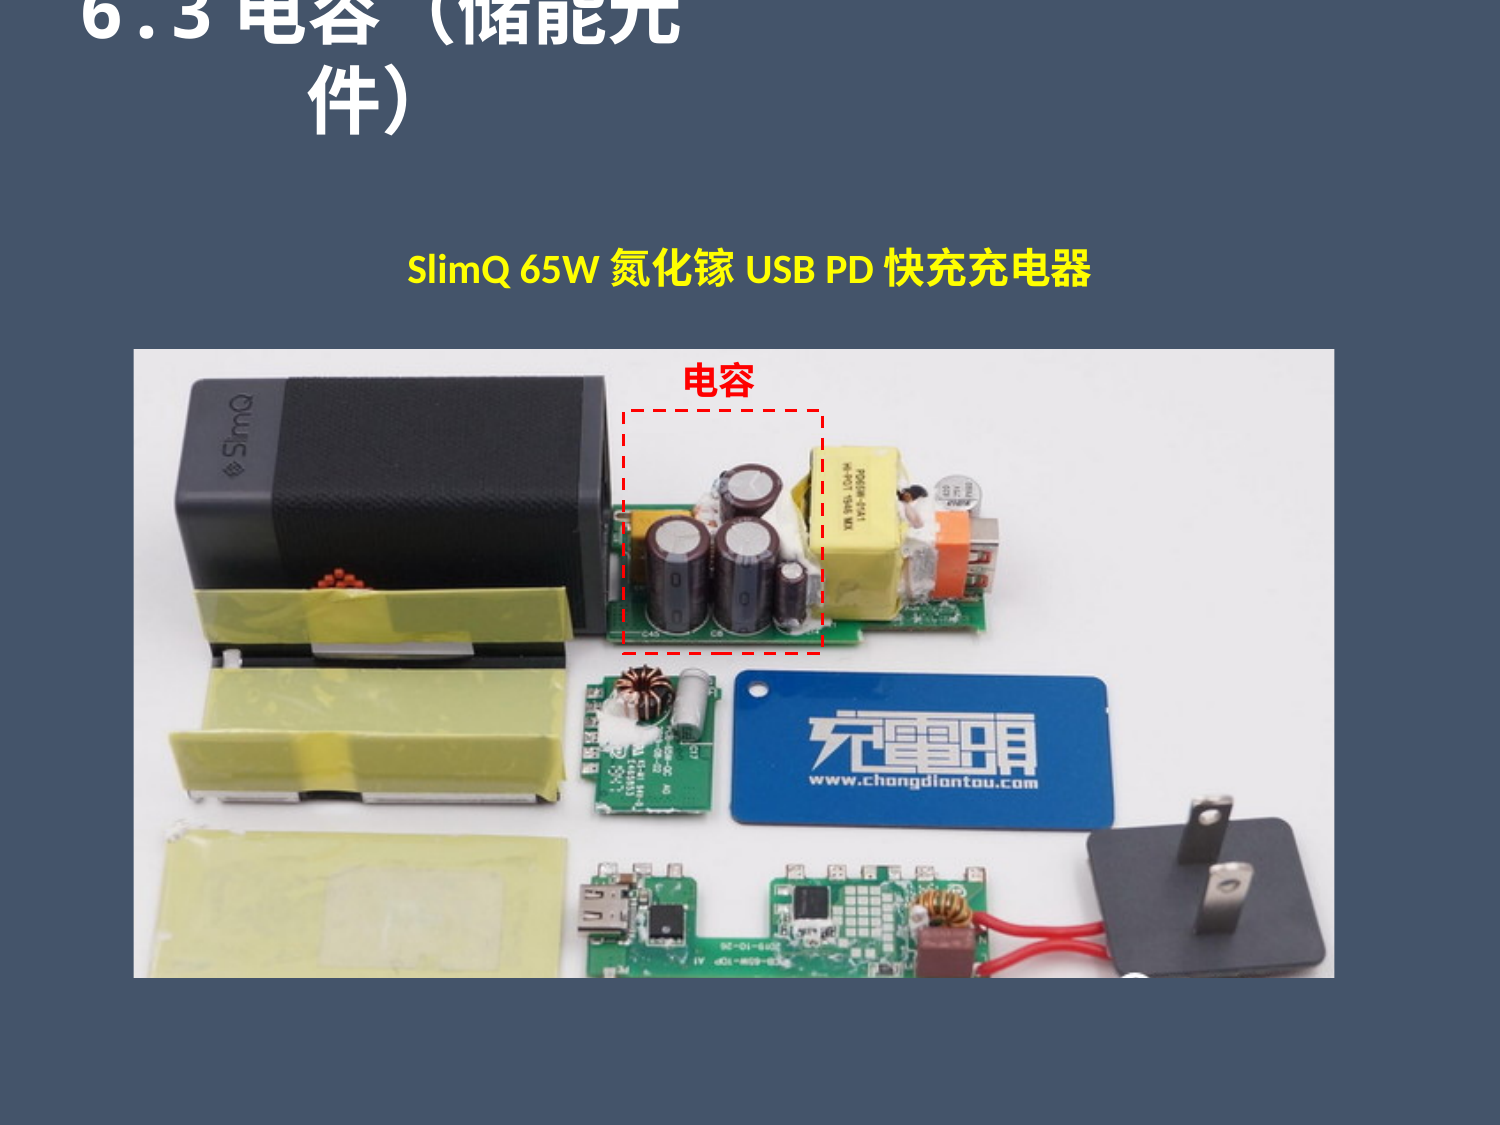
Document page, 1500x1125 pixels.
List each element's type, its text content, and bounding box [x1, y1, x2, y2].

picture [133, 349, 1335, 978]
text_box 6.3电容（储能元件） [28, 0, 734, 151]
text_box SlimQ 65W氮化镓USB PD快充充电器 [392, 234, 1108, 300]
